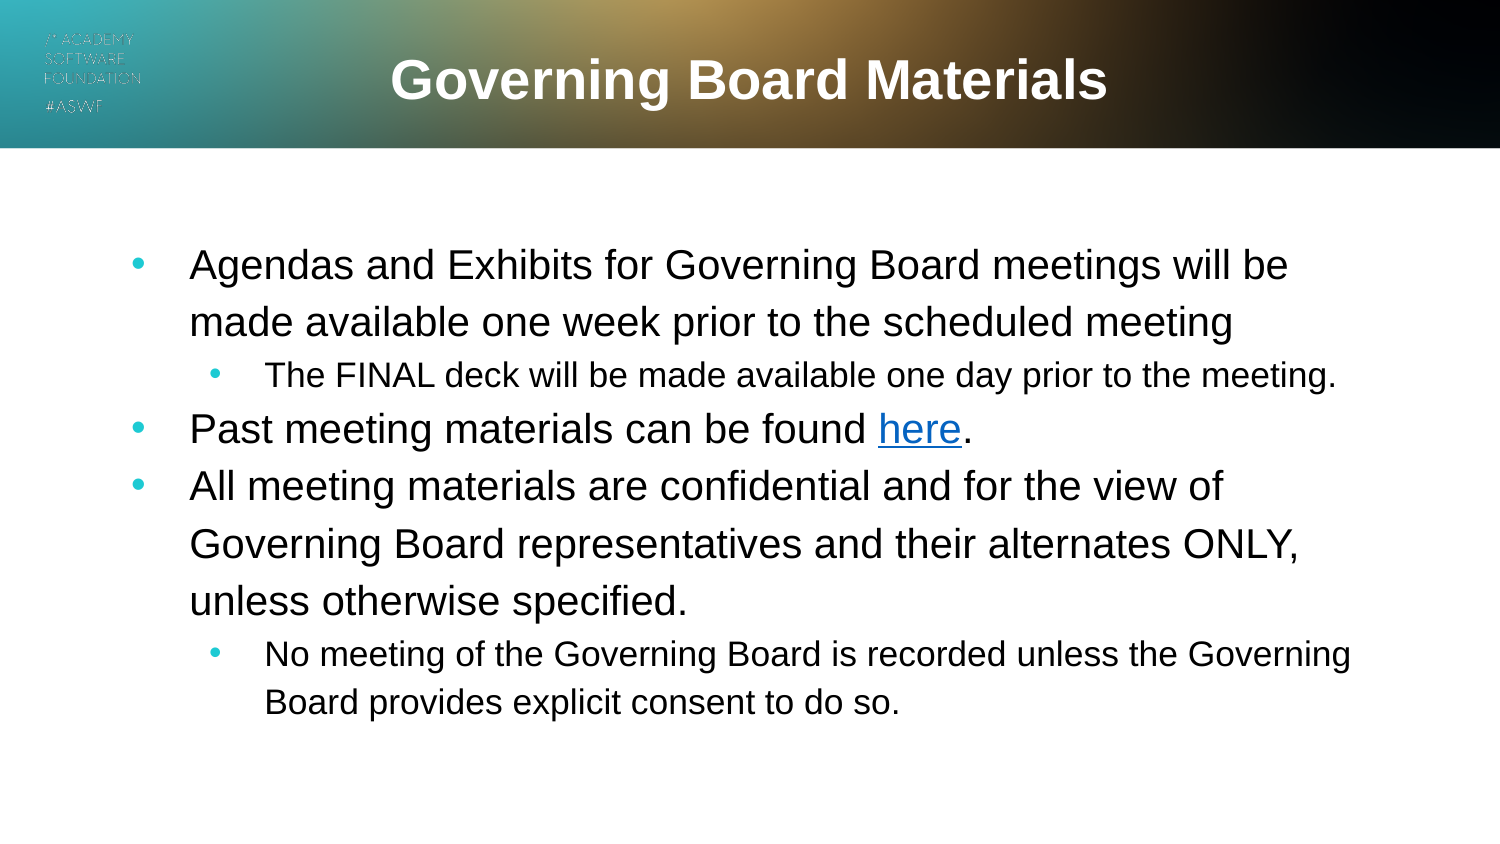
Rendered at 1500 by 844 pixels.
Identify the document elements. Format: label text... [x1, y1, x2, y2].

title Governing Board Materials [183, 44, 1317, 121]
picture [0, 0, 1500, 844]
list Agendas and Exhibits for Governing Board meetings will be made available one week prior to the scheduled meeting The FINAL deck will be made available one day prior to the meeting. Past meeting materials can be found here. All meeting materials are confidential and for the view of Governing Board representatives and their alternates ONLY, unless otherwise specified. No meeting of the Governing Board is recorded unless the Governing Board provides explicit consent to do so. [103, 224, 1397, 760]
